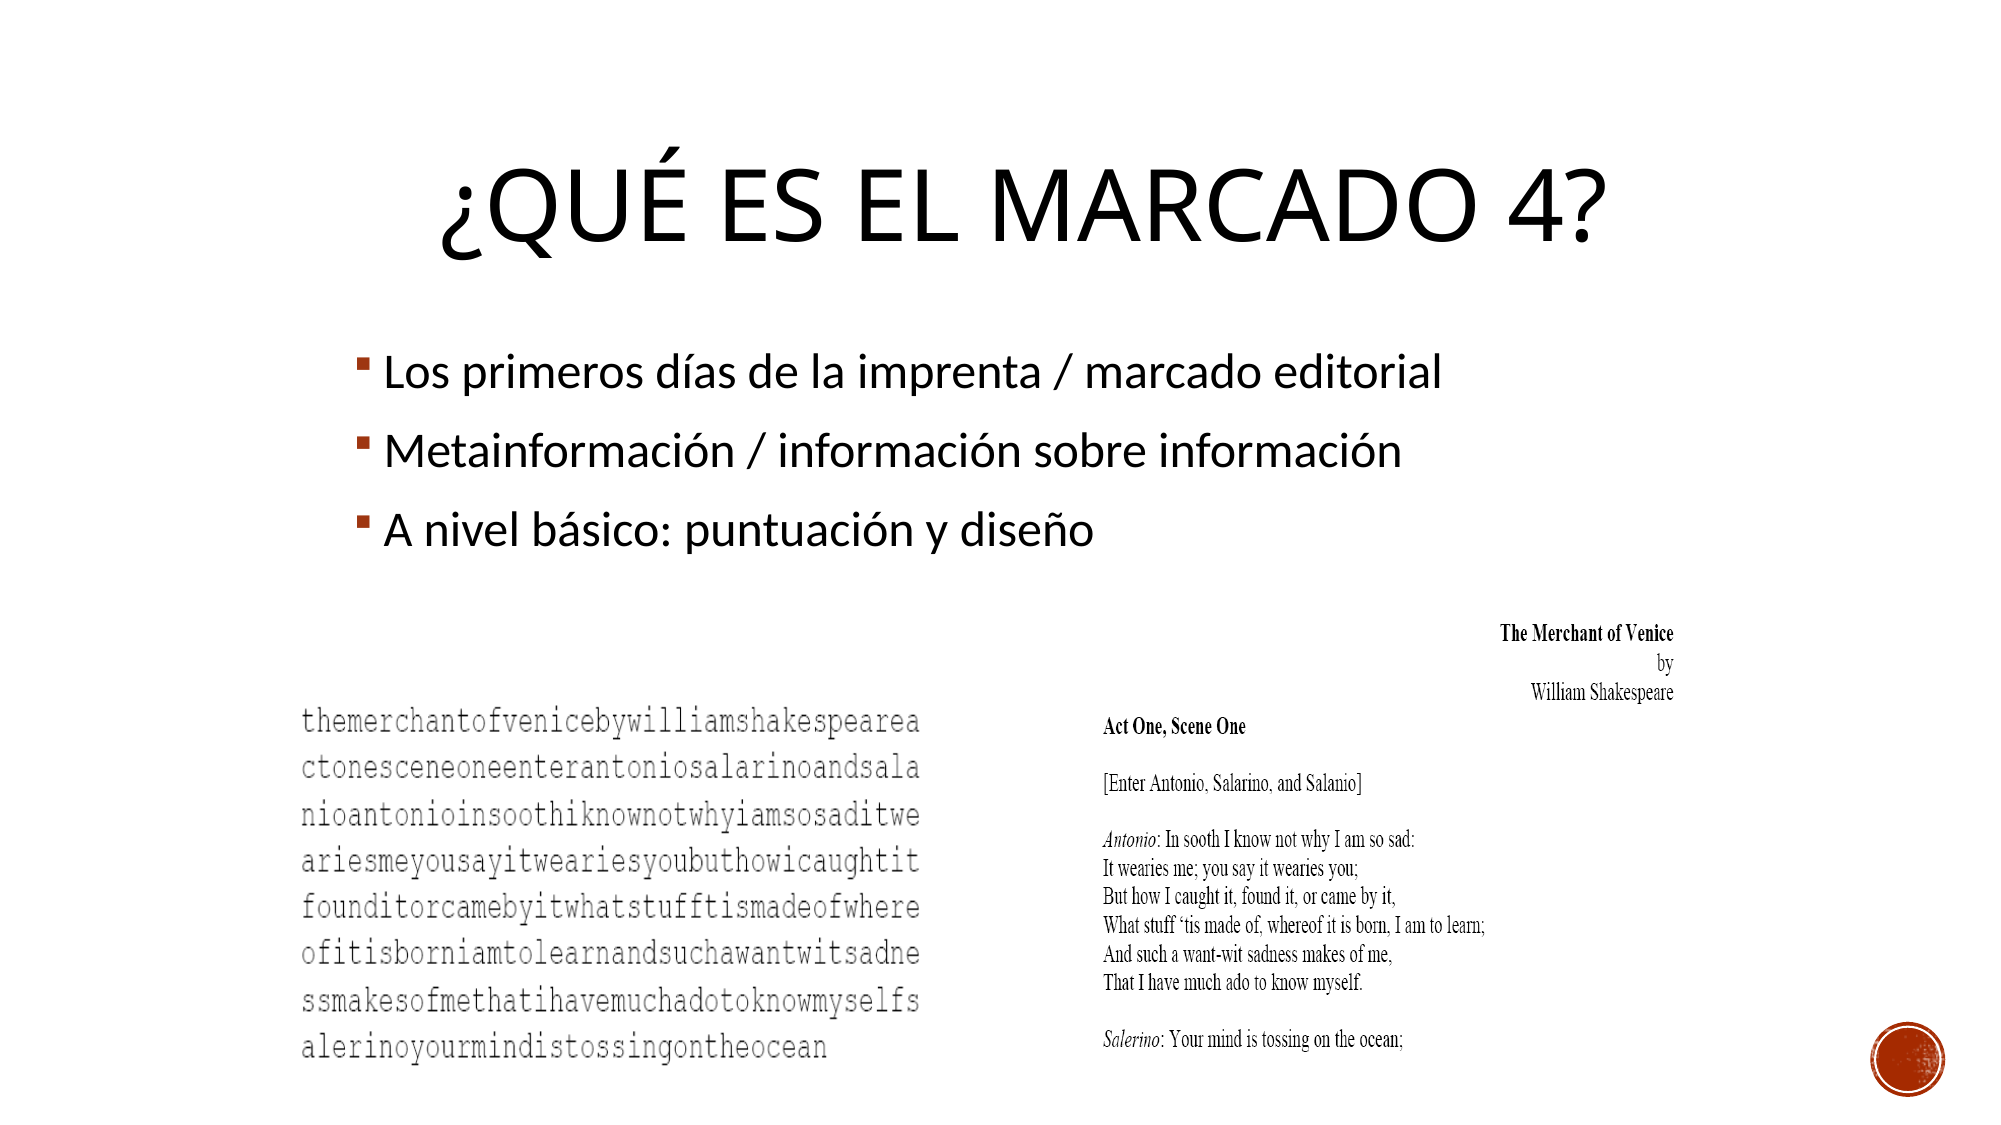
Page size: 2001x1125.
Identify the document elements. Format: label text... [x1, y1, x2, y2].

title ¿Qué es el marcado 4? [425, 160, 1751, 257]
picture [279, 672, 945, 1090]
list Los primeros días de la imprenta / marcado editorial Metainformación / información sobre información A nivel básico: puntuación y diseño [329, 338, 1671, 1009]
picture [1090, 609, 1687, 1070]
